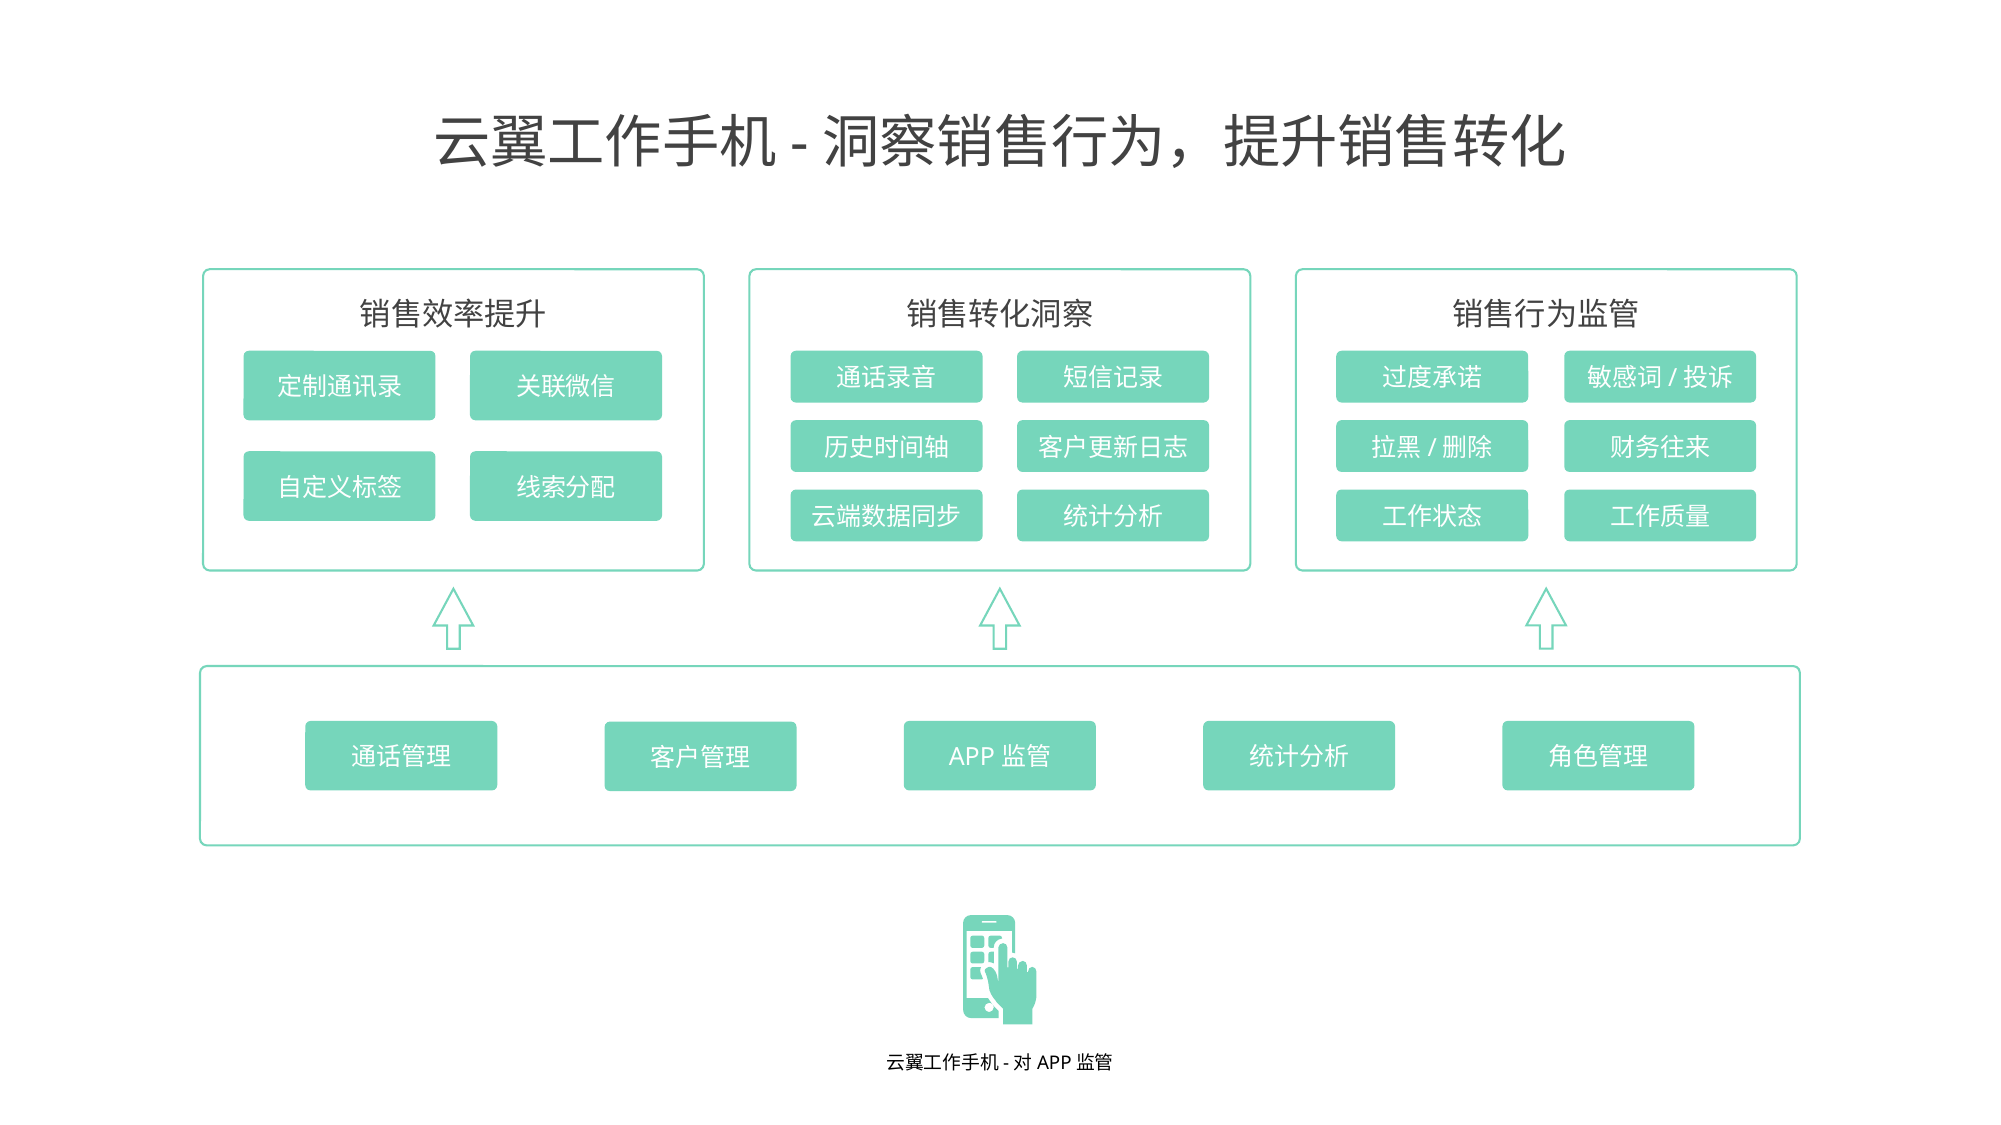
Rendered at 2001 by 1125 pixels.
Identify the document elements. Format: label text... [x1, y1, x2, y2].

text_box [1526, 588, 1566, 649]
text_box APP监管 [942, 734, 1057, 777]
text_box 工作质量 [1604, 494, 1717, 537]
text_box 工作状态 [1376, 494, 1489, 537]
text_box [433, 588, 474, 649]
text_box [1017, 420, 1210, 472]
text_box 销售效率提升 [353, 288, 554, 338]
text_box 统计分析 [1243, 734, 1356, 777]
text_box [1336, 489, 1529, 542]
text_box [1502, 720, 1695, 791]
text_box 云翼工作手机-洞察销售行为，提升销售转化 [427, 99, 1573, 180]
text_box [1564, 489, 1757, 542]
text_box [1295, 269, 1797, 571]
text_box 拉黑/删除 [1365, 425, 1499, 467]
text_box [903, 720, 1096, 791]
text_box 过度承诺 [1376, 355, 1489, 398]
text_box [469, 350, 663, 421]
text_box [963, 915, 1037, 1025]
text_box 销售行为监管 [1446, 288, 1646, 338]
text_box 敏感词/投诉 [1581, 355, 1740, 398]
text_box [1336, 420, 1529, 472]
text_box 短信记录 [1057, 355, 1169, 398]
text_box [469, 451, 663, 521]
text_box 定制通讯录 [271, 364, 408, 407]
text_box [243, 350, 436, 421]
text_box [790, 420, 983, 472]
text_box 自定义标签 [271, 465, 408, 507]
text_box 云翼工作手机-对APP监管 [880, 1044, 1120, 1080]
text_box 通话管理 [345, 734, 458, 777]
text_box 销售转化洞察 [900, 288, 1100, 338]
text_box 历史时间轴 [818, 425, 956, 467]
text_box [1017, 489, 1210, 542]
text_box [1564, 350, 1757, 403]
text_box [790, 350, 983, 403]
text_box [749, 269, 1251, 571]
text_box [1203, 720, 1396, 791]
text_box [305, 720, 498, 791]
text_box 客户更新日志 [1032, 425, 1194, 467]
text_box 云端数据同步 [805, 494, 968, 537]
text_box 通话录音 [830, 355, 943, 398]
text_box [790, 489, 983, 542]
text_box [1564, 420, 1757, 472]
text_box [1017, 350, 1210, 403]
text_box [203, 269, 704, 571]
text_box 统计分析 [1057, 494, 1169, 537]
text_box 财务往来 [1604, 425, 1717, 467]
text_box 角色管理 [1542, 734, 1655, 777]
text_box 线索分配 [510, 465, 623, 507]
text_box [243, 451, 436, 521]
text_box [199, 666, 1800, 846]
text_box 关联微信 [510, 364, 623, 407]
text_box [1336, 350, 1529, 403]
text_box 客户管理 [644, 735, 757, 777]
text_box [604, 721, 797, 792]
text_box [980, 588, 1020, 649]
